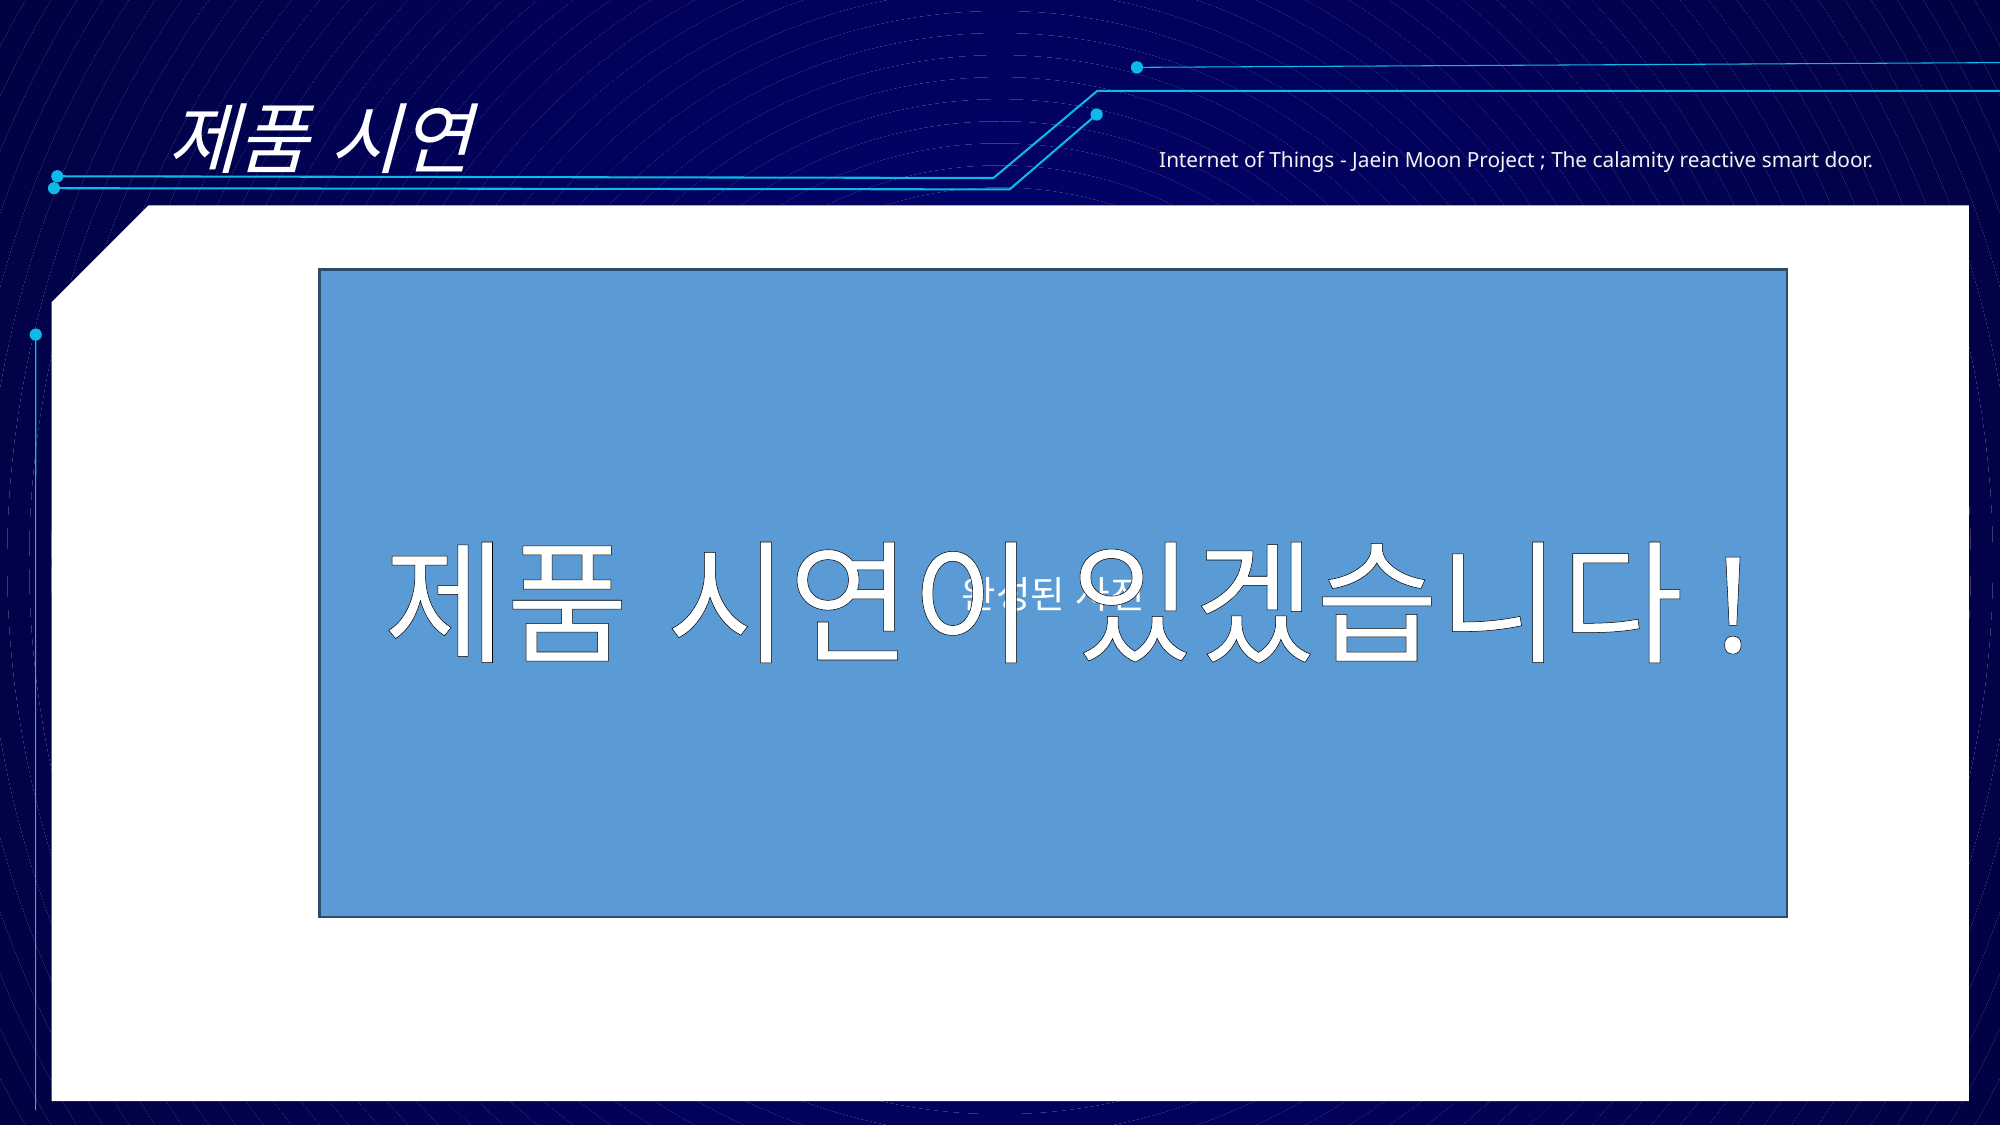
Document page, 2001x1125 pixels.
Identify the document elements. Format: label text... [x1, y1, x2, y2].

text_box 제품 시연 [152, 178, 970, 191]
text_box [970, 116, 1064, 136]
text_box [47, 181, 152, 195]
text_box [1137, 62, 2000, 68]
text_box 제품 시연이 있겠습니다! [368, 511, 1864, 687]
text_box [51, 89, 2000, 183]
text_box [970, 132, 1078, 191]
text_box 완성된 사진 [318, 268, 1788, 918]
text_box 제품 시연 [152, 36, 970, 172]
text_box [50, 204, 1970, 1103]
text_box Internet of Things - Jaein Moon Project ; The calamity reactive smart door. [1144, 126, 1889, 179]
